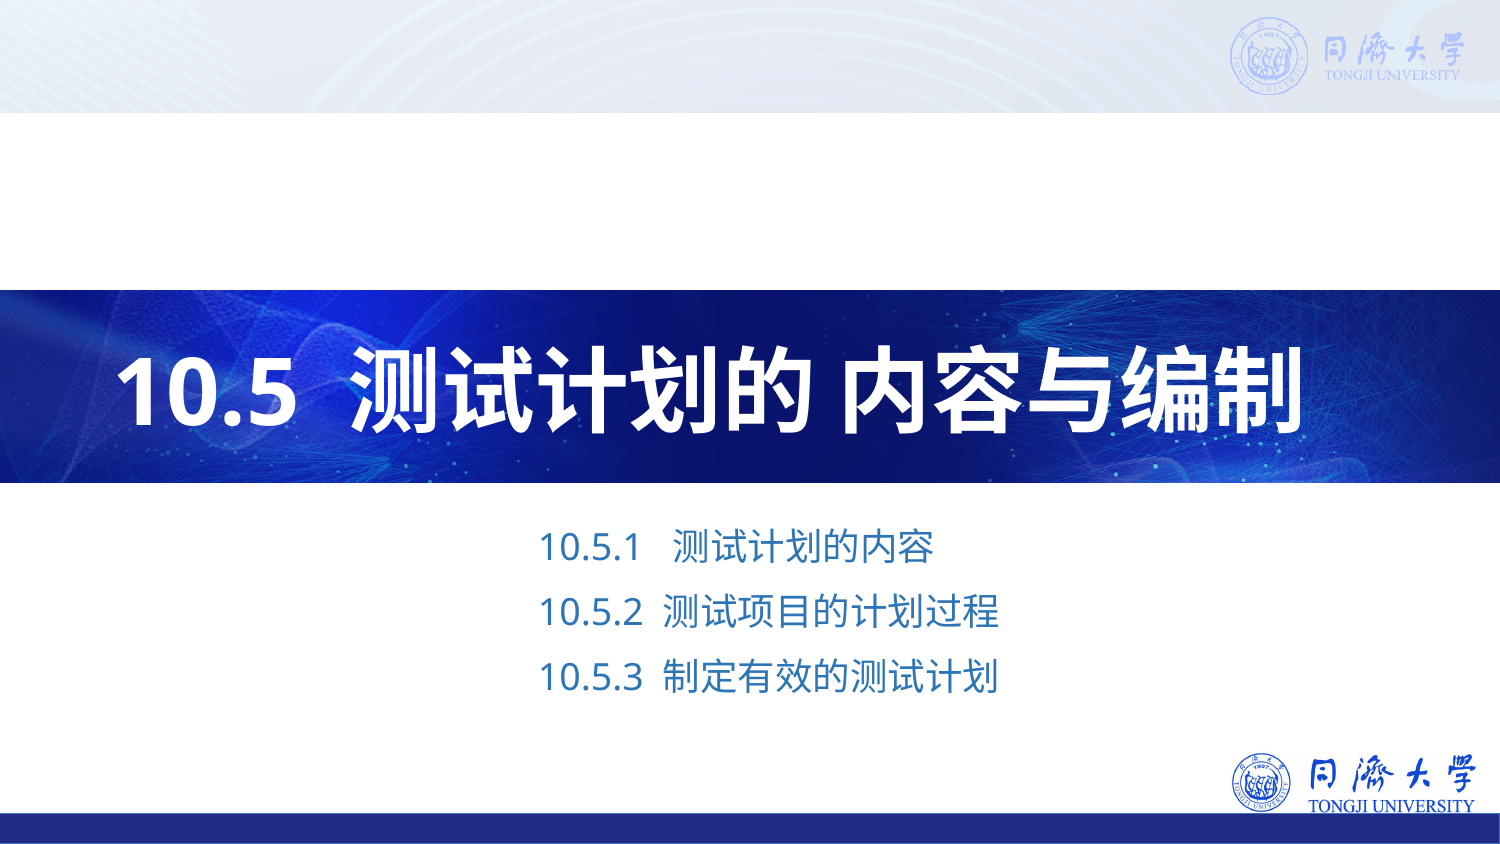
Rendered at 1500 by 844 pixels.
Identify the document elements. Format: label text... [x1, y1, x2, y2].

text_box Strategy：the art of devising or employing plans or stratagems toward a goal an adaptation that serves an important function in achieving the goals [0, 0, 1500, 113]
picture [1230, 751, 1480, 813]
text_box 10.5.1 测试计划的内容 10.5.2 测试项目的计划过程 10.5.3 制定有效的测试计划 [523, 506, 1179, 706]
text_box 10.5 测试计划的 内容与编制 [96, 324, 1323, 452]
picture [0, 290, 1500, 483]
